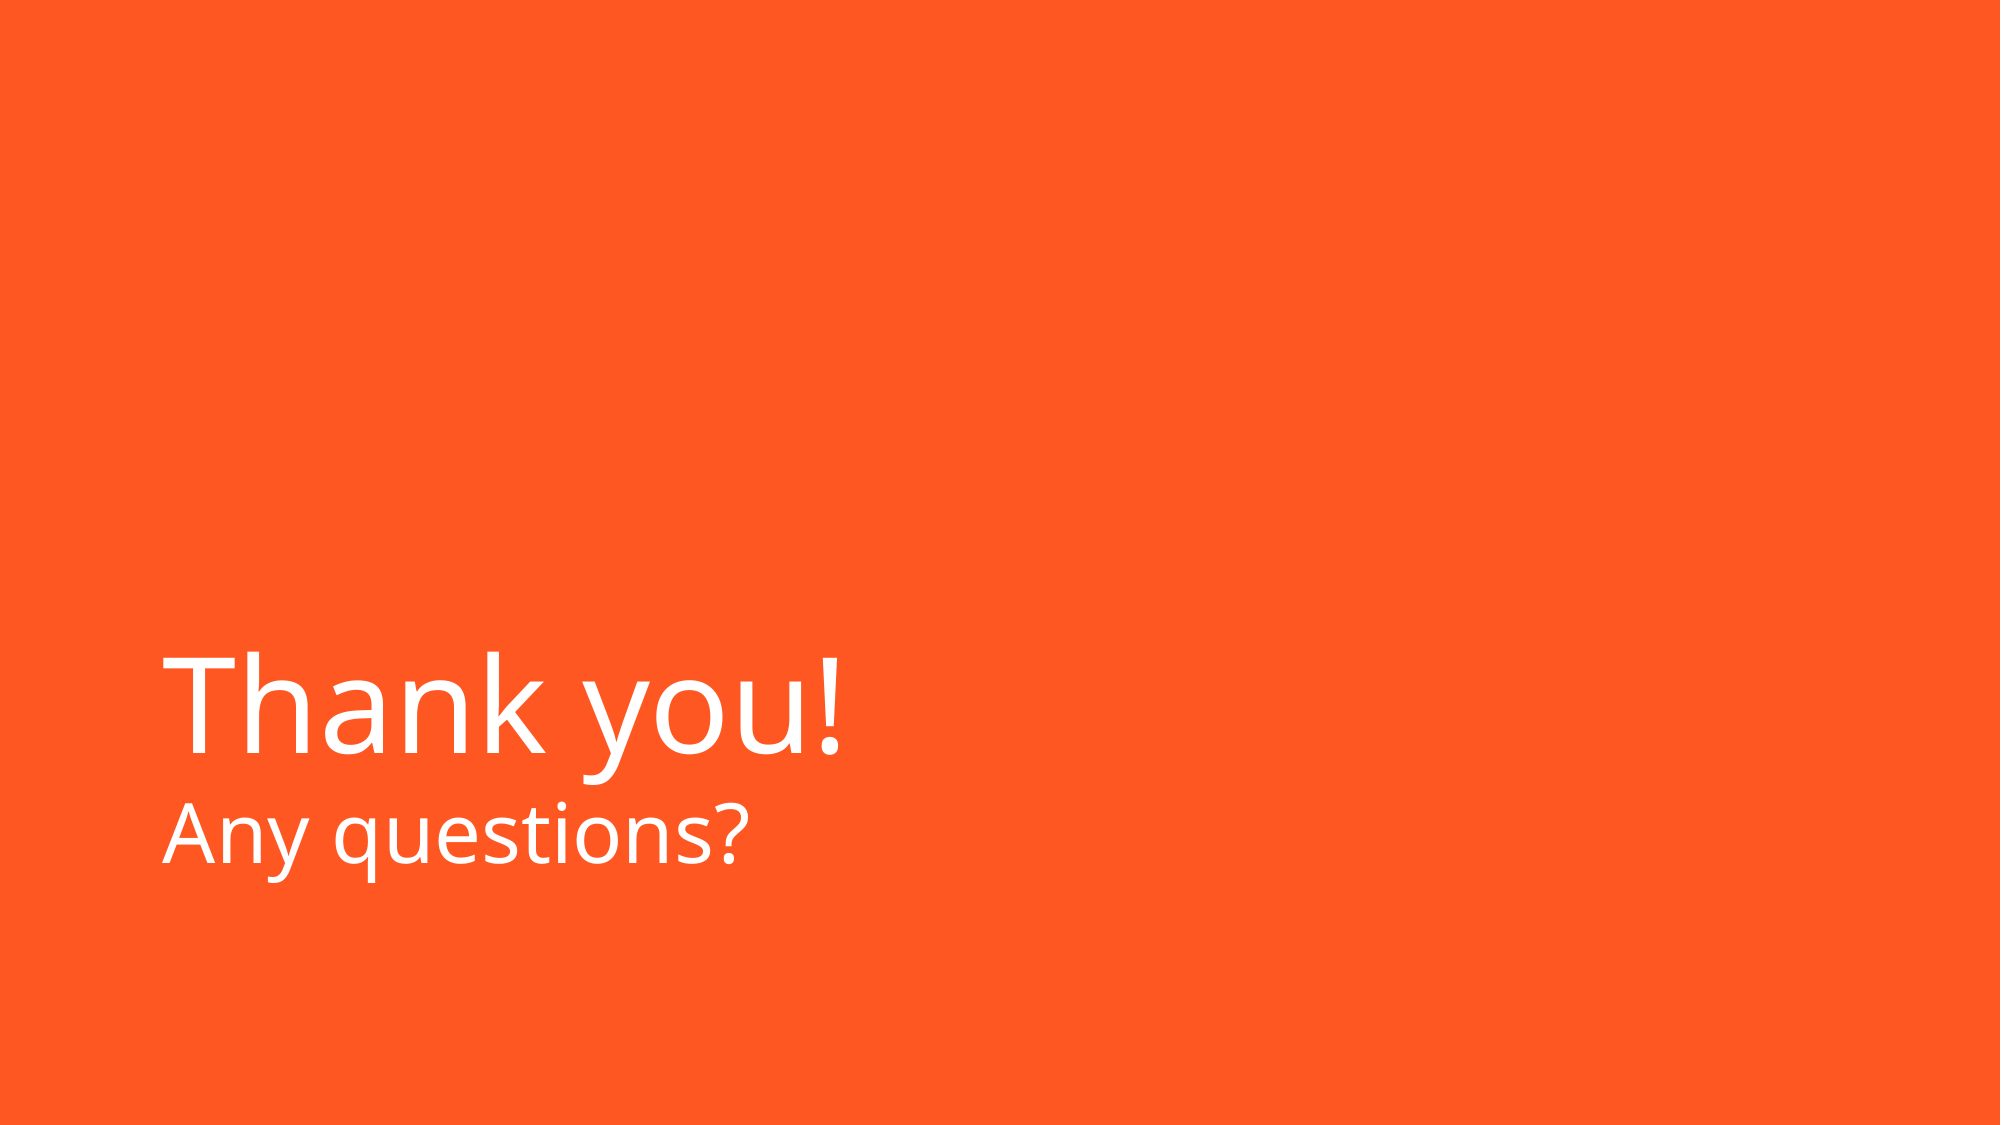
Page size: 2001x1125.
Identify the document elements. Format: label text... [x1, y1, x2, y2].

title Thank you! Any questions? [142, 153, 1801, 1125]
